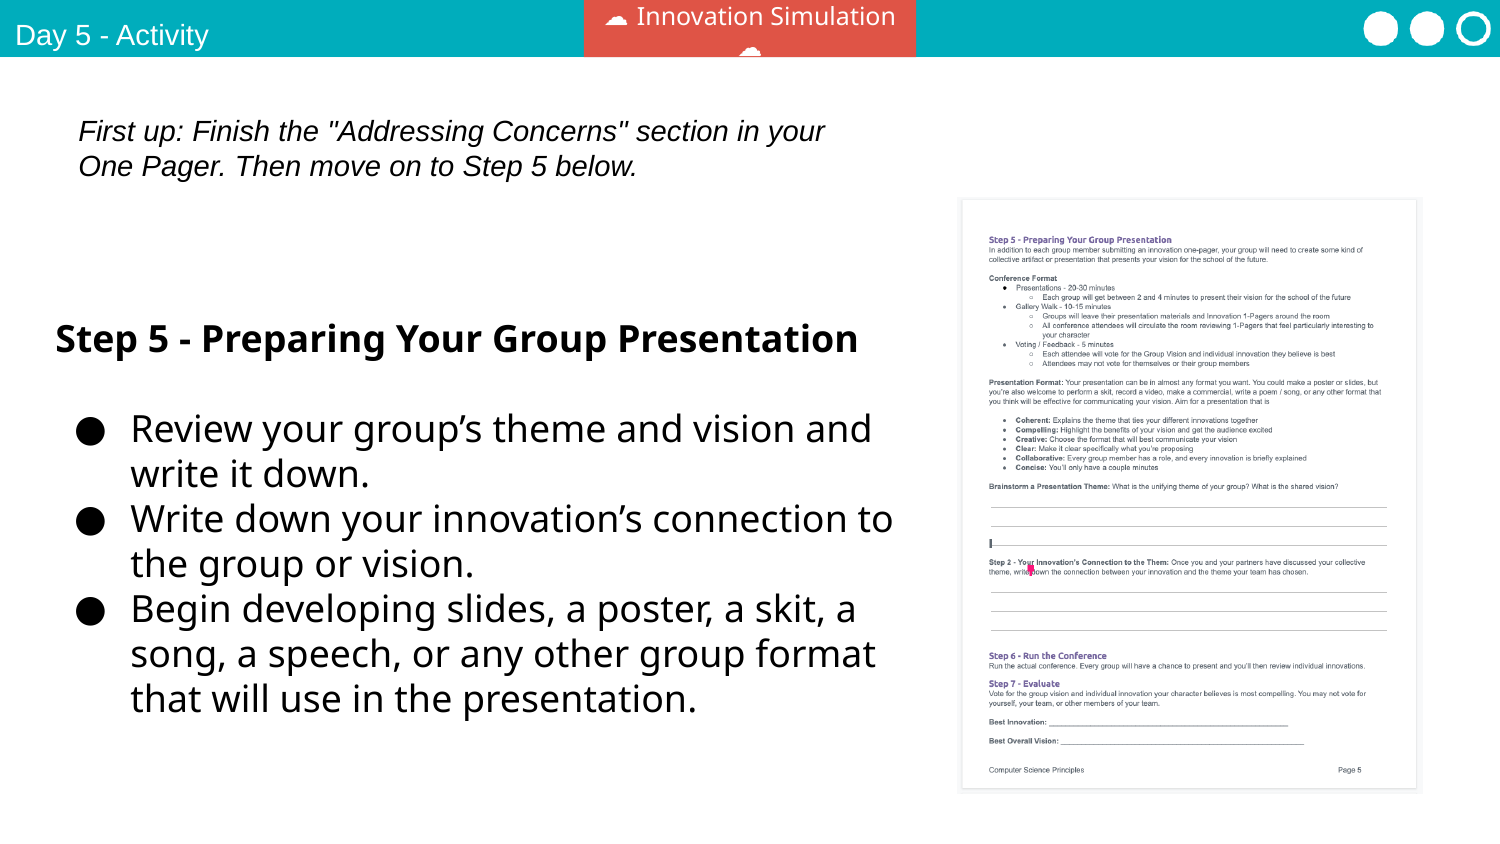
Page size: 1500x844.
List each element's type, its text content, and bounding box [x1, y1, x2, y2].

text_box Step 5 - Preparing Your Group Presentation Review your group’s theme and vision and write it down. Write down your innovation’s connection to the group or vision. Begin developing slides, a poster, a skit, a song, a speech, or any other group format that will use in the presentation. [40, 299, 943, 727]
text_box First up: Finish the "Addressing Concerns" section in your One Pager. Then move on to Step 5 below. [63, 97, 873, 279]
text_box ☁ Innovation Simulation ☁ [583, 0, 917, 58]
picture [0, 0, 1500, 844]
text_box Day 5 - Activity [0, 0, 583, 58]
